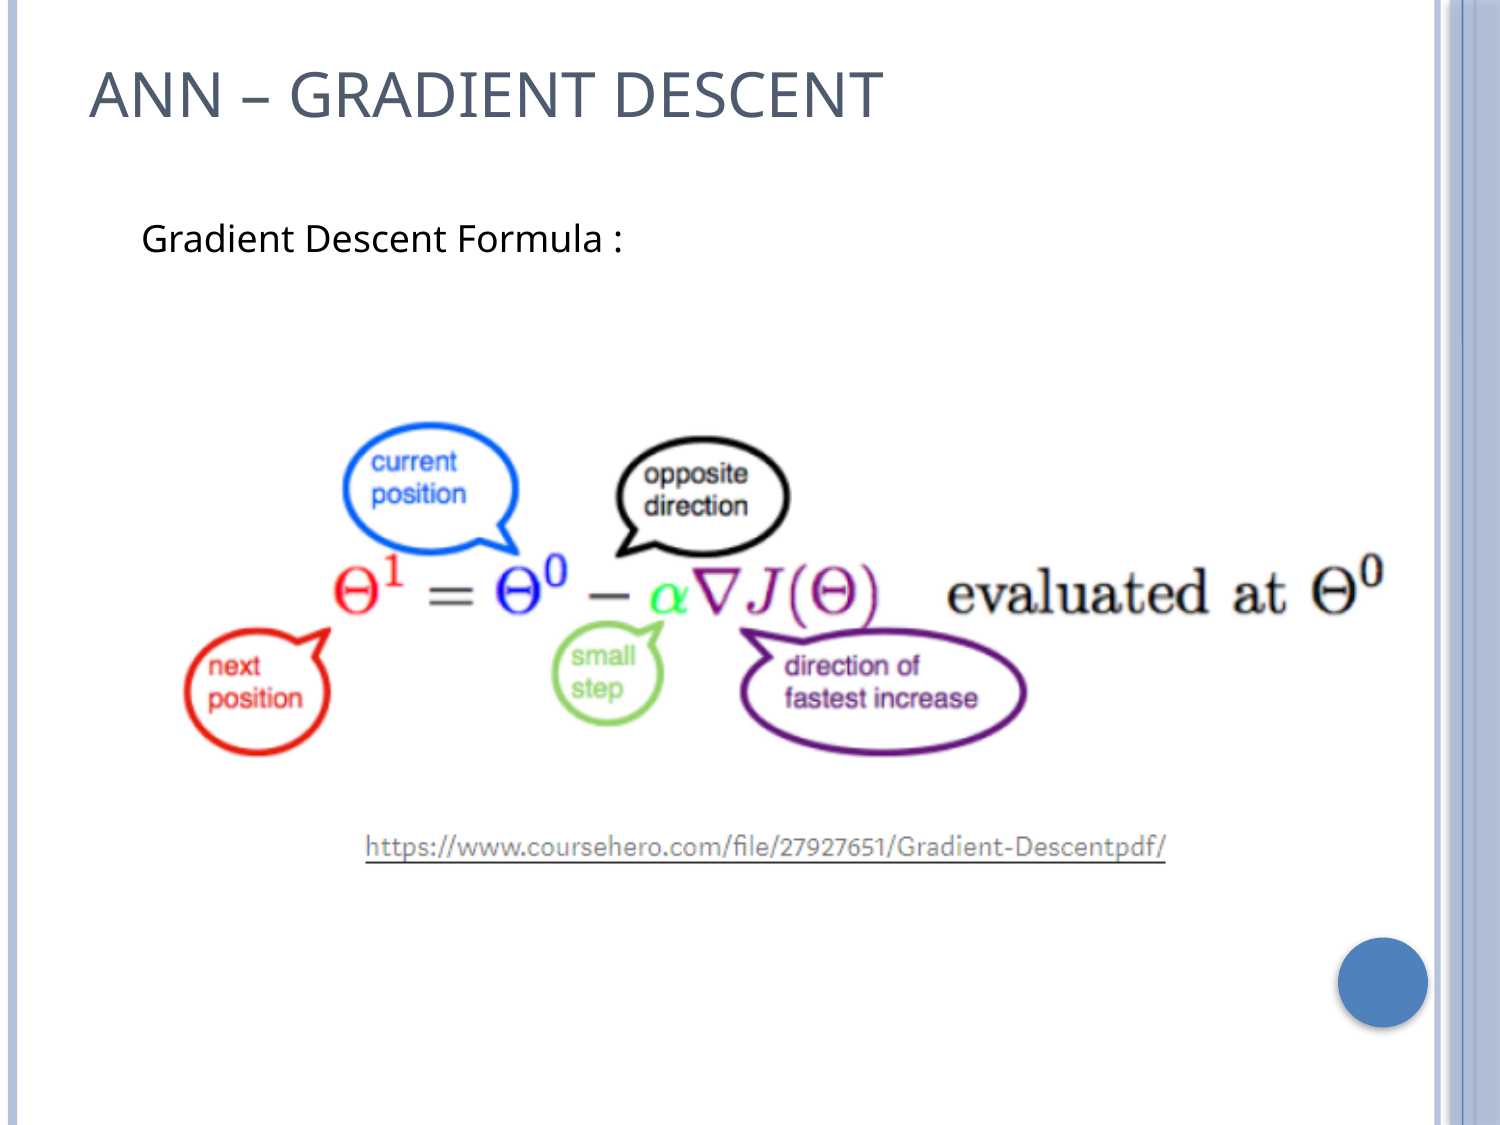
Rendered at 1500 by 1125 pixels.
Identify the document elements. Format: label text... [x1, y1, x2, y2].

text_box Gradient Descent Formula : [126, 208, 653, 268]
picture [123, 326, 1407, 891]
text_box ANN – Gradient Descent [74, 45, 1300, 138]
